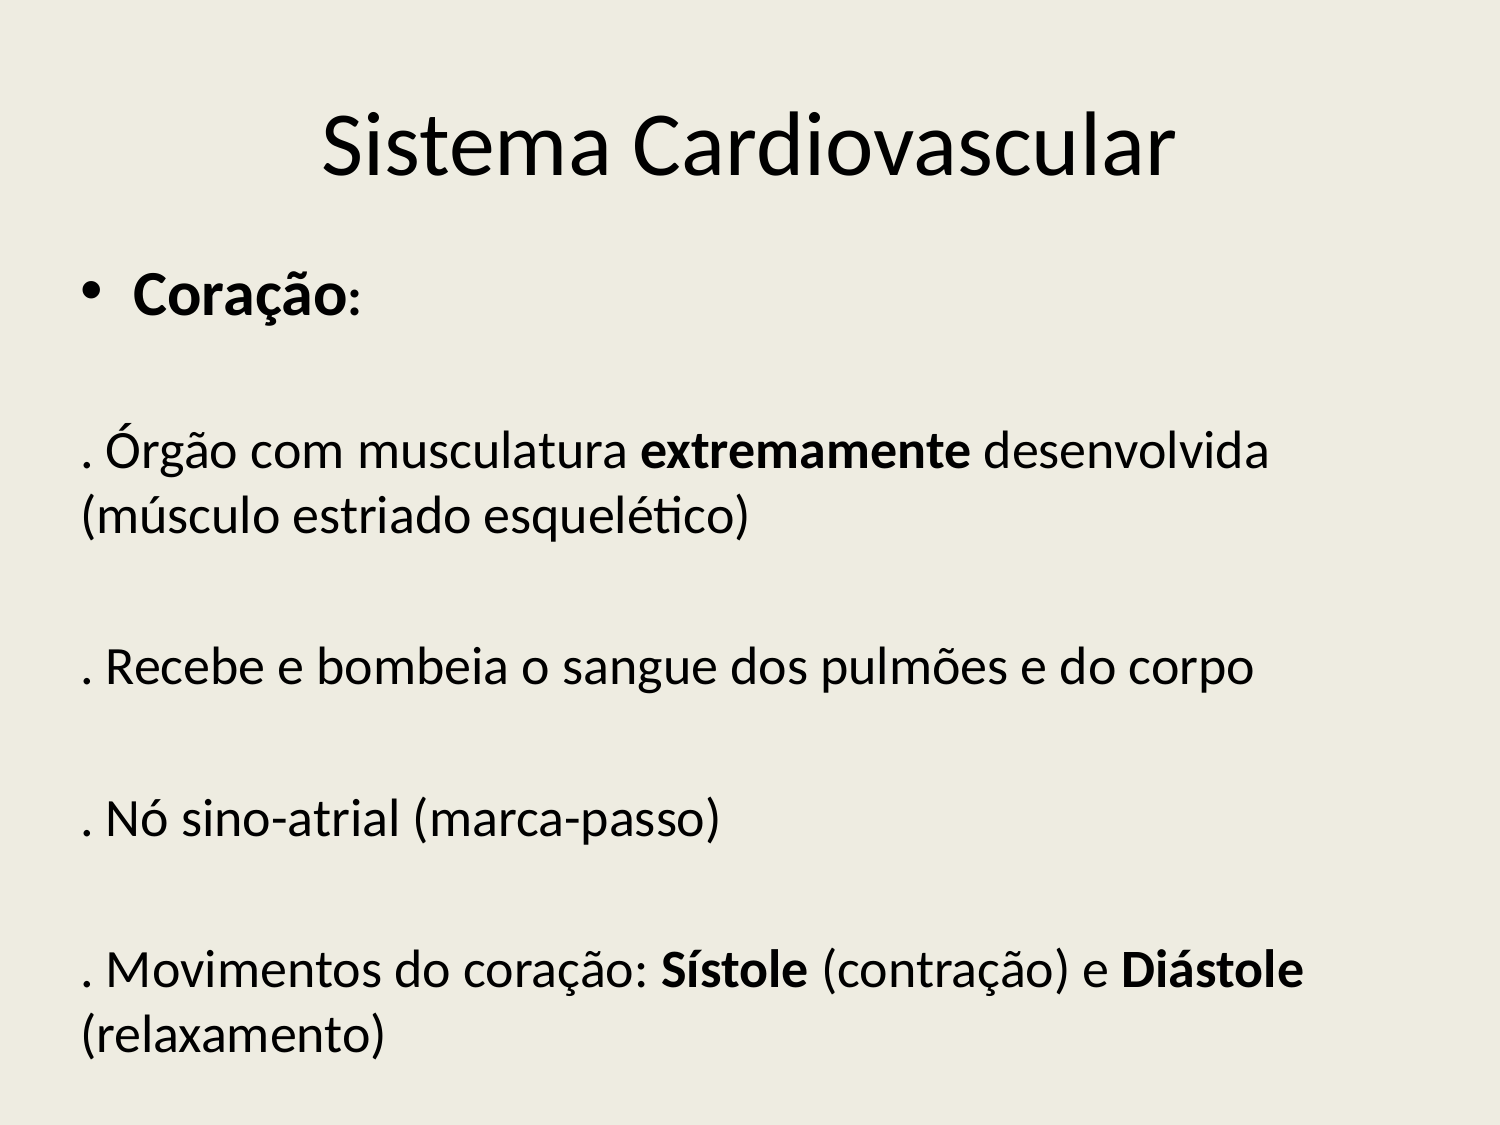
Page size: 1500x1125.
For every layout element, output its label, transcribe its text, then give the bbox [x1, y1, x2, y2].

title Sistema Cardiovascular [75, 45, 1425, 233]
list Coração: . Órgão com musculatura extremamente desenvolvida (músculo estriado esquelético) . Recebe e bombeia o sangue dos pulmões e do corpo . Nó sino-atrial (marca-passo) . Movimentos do coração: Sístole (contração) e Diástole (relaxamento) [64, 243, 1415, 1076]
